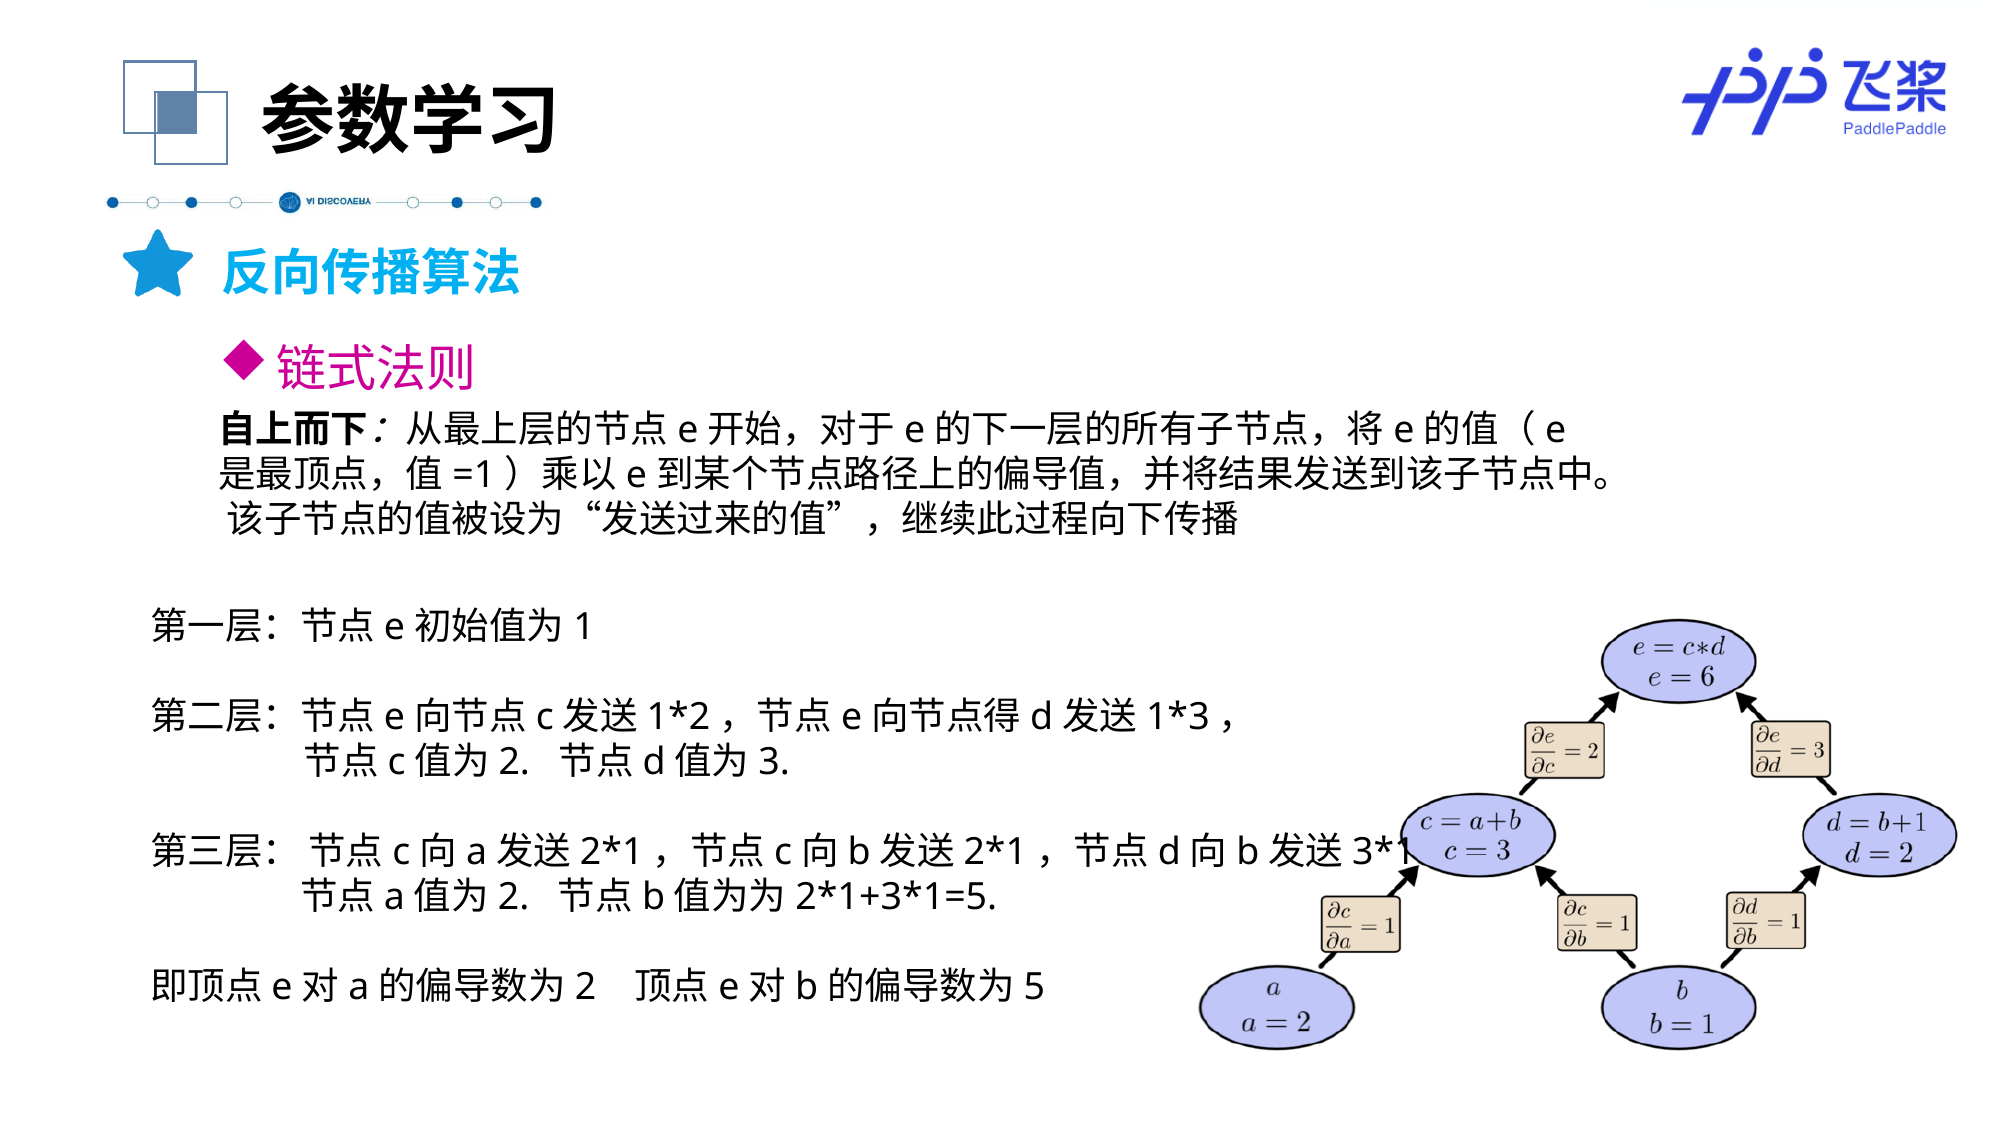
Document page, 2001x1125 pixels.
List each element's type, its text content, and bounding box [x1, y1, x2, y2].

text_box 第一层：节点e初始值为1 第二层：节点e向节点c发送1*2，节点e向节点得d发送1*3， 节点c值为2. 节点d值为3. 第三层： 节点c向a发送2*1，节点c向b发送2*1，节点d向b发送3*1 节点a值为2. 节点b值为为2*1+3*1=5. 即顶点e对a的偏导数为2 顶点e对b的偏导数为5 [135, 594, 1431, 1015]
picture [1184, 606, 1967, 1055]
text_box 自上而下：从最上层的节点e开始，对于e的下一层的所有子节点，将e的值（e是最顶点，值=1）乘以e到某个节点路径上的偏导值，并将结果发送到该子节点中。 该子节点的值被设为“发送过来的值”，继续此过程向下传播 [203, 398, 1621, 593]
text_box 链式法则 [204, 313, 1604, 398]
text_box 参数学习 [245, 65, 616, 171]
picture [1635, 0, 1988, 173]
text_box 反向传播算法 [206, 218, 784, 308]
picture [95, 180, 550, 304]
